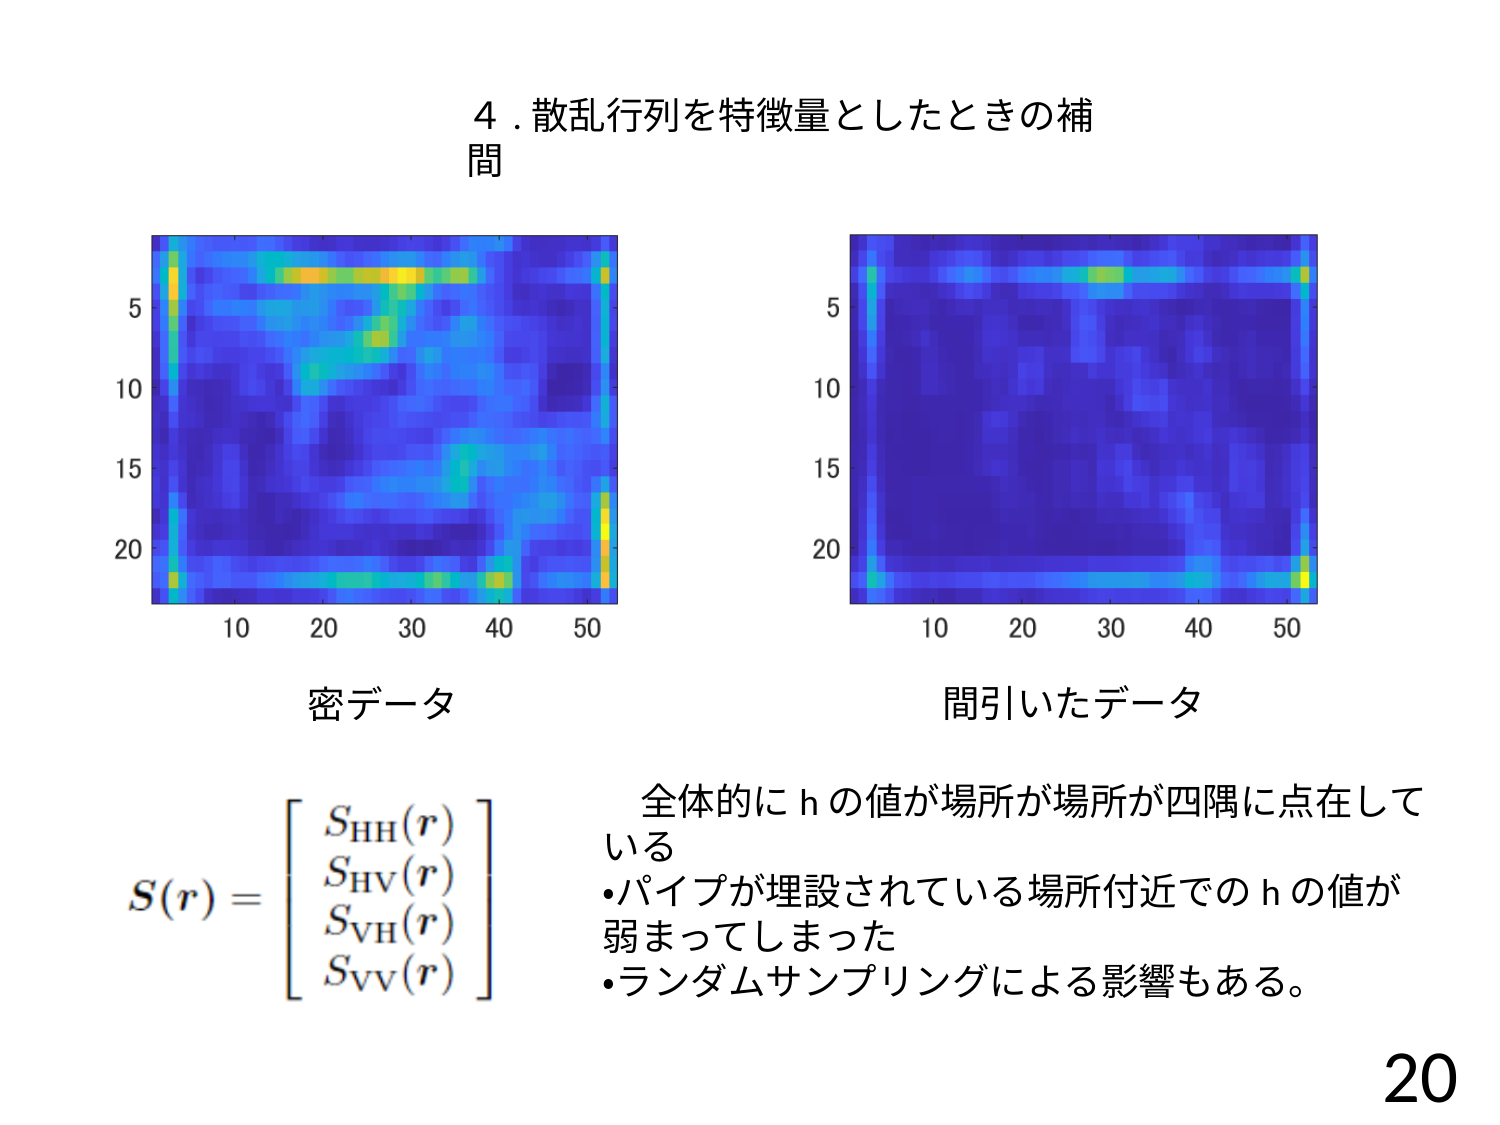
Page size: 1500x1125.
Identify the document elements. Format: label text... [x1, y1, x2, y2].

picture [73, 233, 675, 654]
picture [118, 766, 542, 1017]
slide_number 20 [1135, 1042, 1474, 1103]
text_box 間引いたデータ [914, 672, 1233, 732]
text_box 密データ [223, 673, 542, 733]
picture [771, 230, 1375, 654]
text_box ４.散乱行列を特徴量としたときの補間 [451, 84, 1136, 190]
text_box 全体的にhの値が場所が場所が四隅に点在している ・パイプが埋設されている場所付近でのhの値が弱まってしまった ・ランダムサンプリングによる影響もある。 [588, 770, 1446, 1010]
